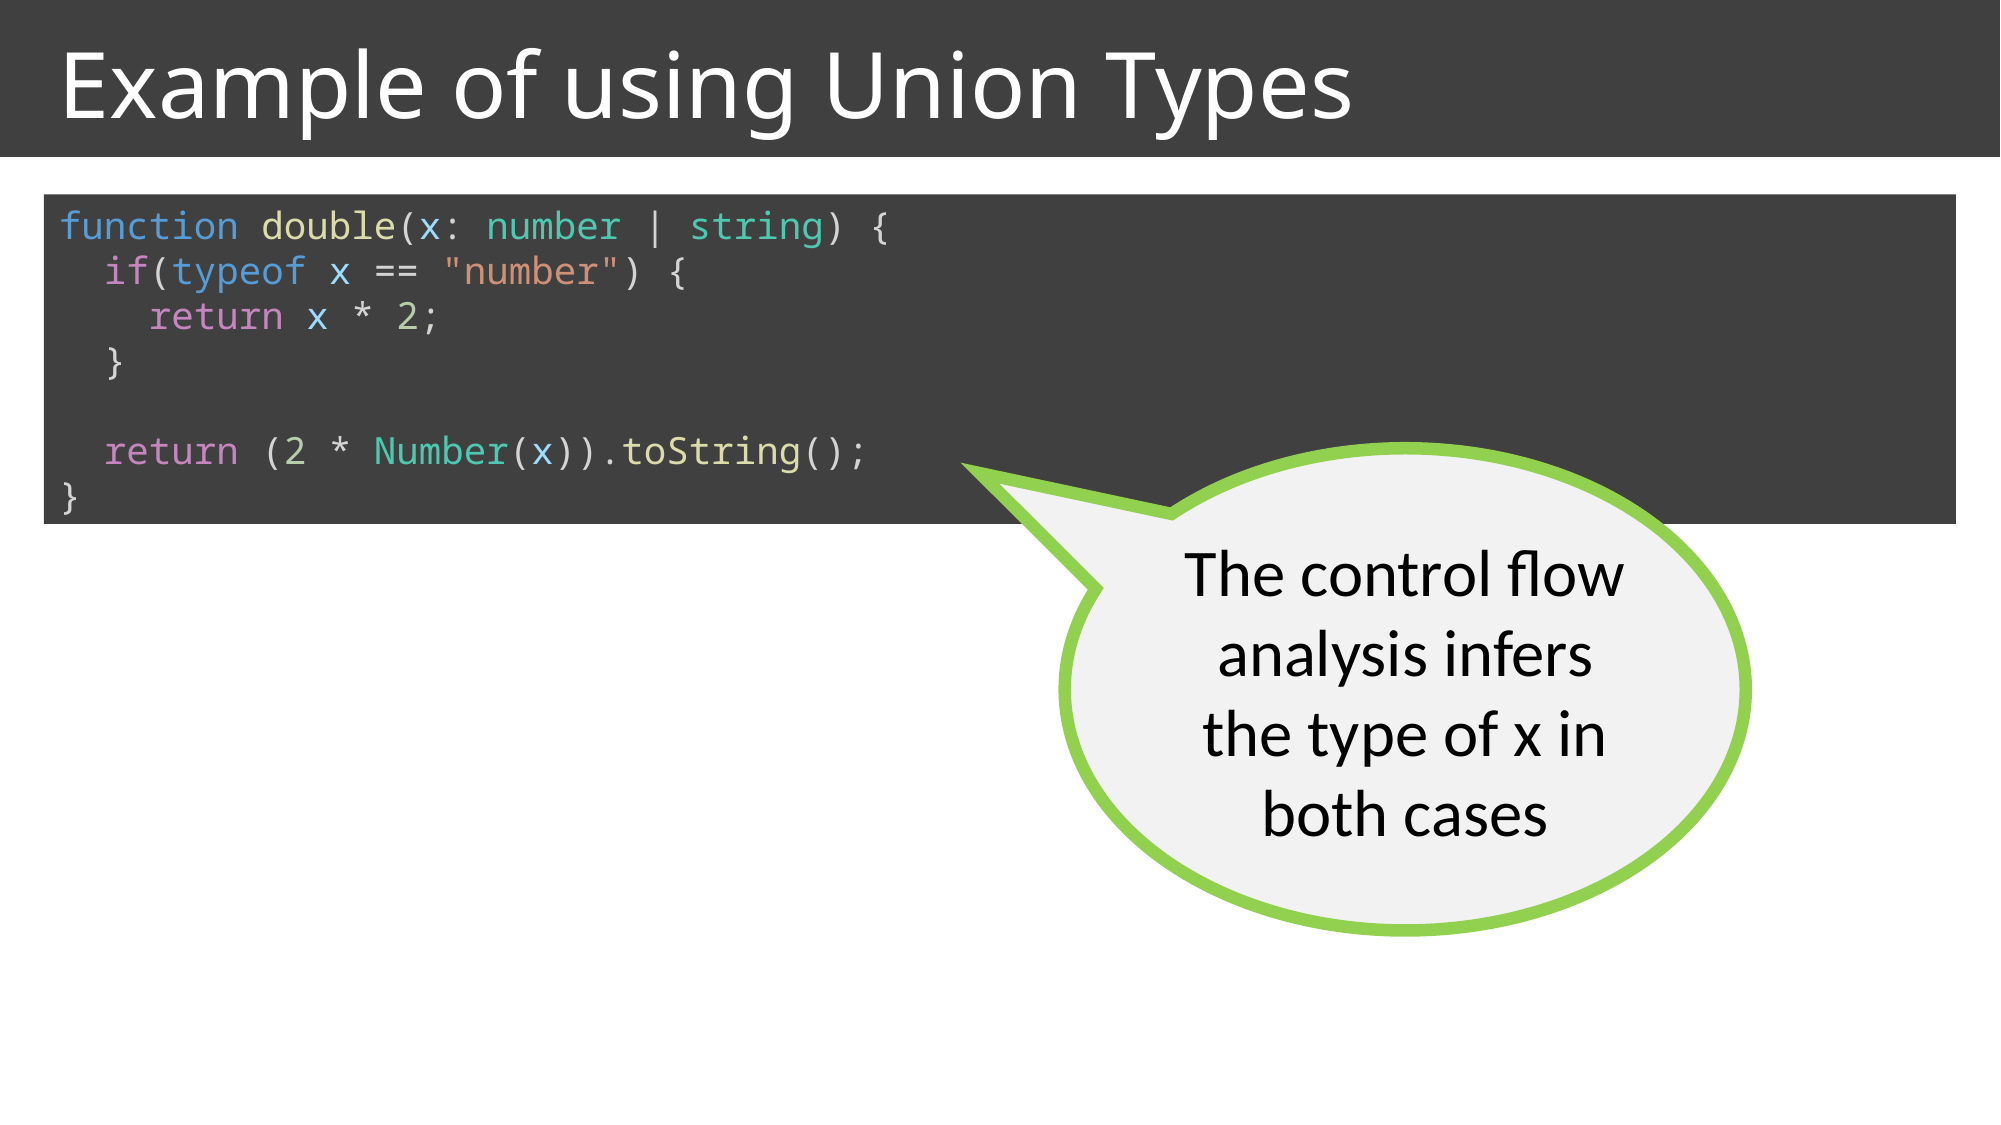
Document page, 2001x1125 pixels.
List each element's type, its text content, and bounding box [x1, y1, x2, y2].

text_box The control flow analysis infers the type of x in both cases [976, 447, 1747, 932]
text_box function double(x: number | string) { if(typeof x == "number") { return x * 2; } return (2 * Number(x)).toString(); } [43, 194, 1956, 524]
title Example of using Union Types [43, 0, 1956, 178]
